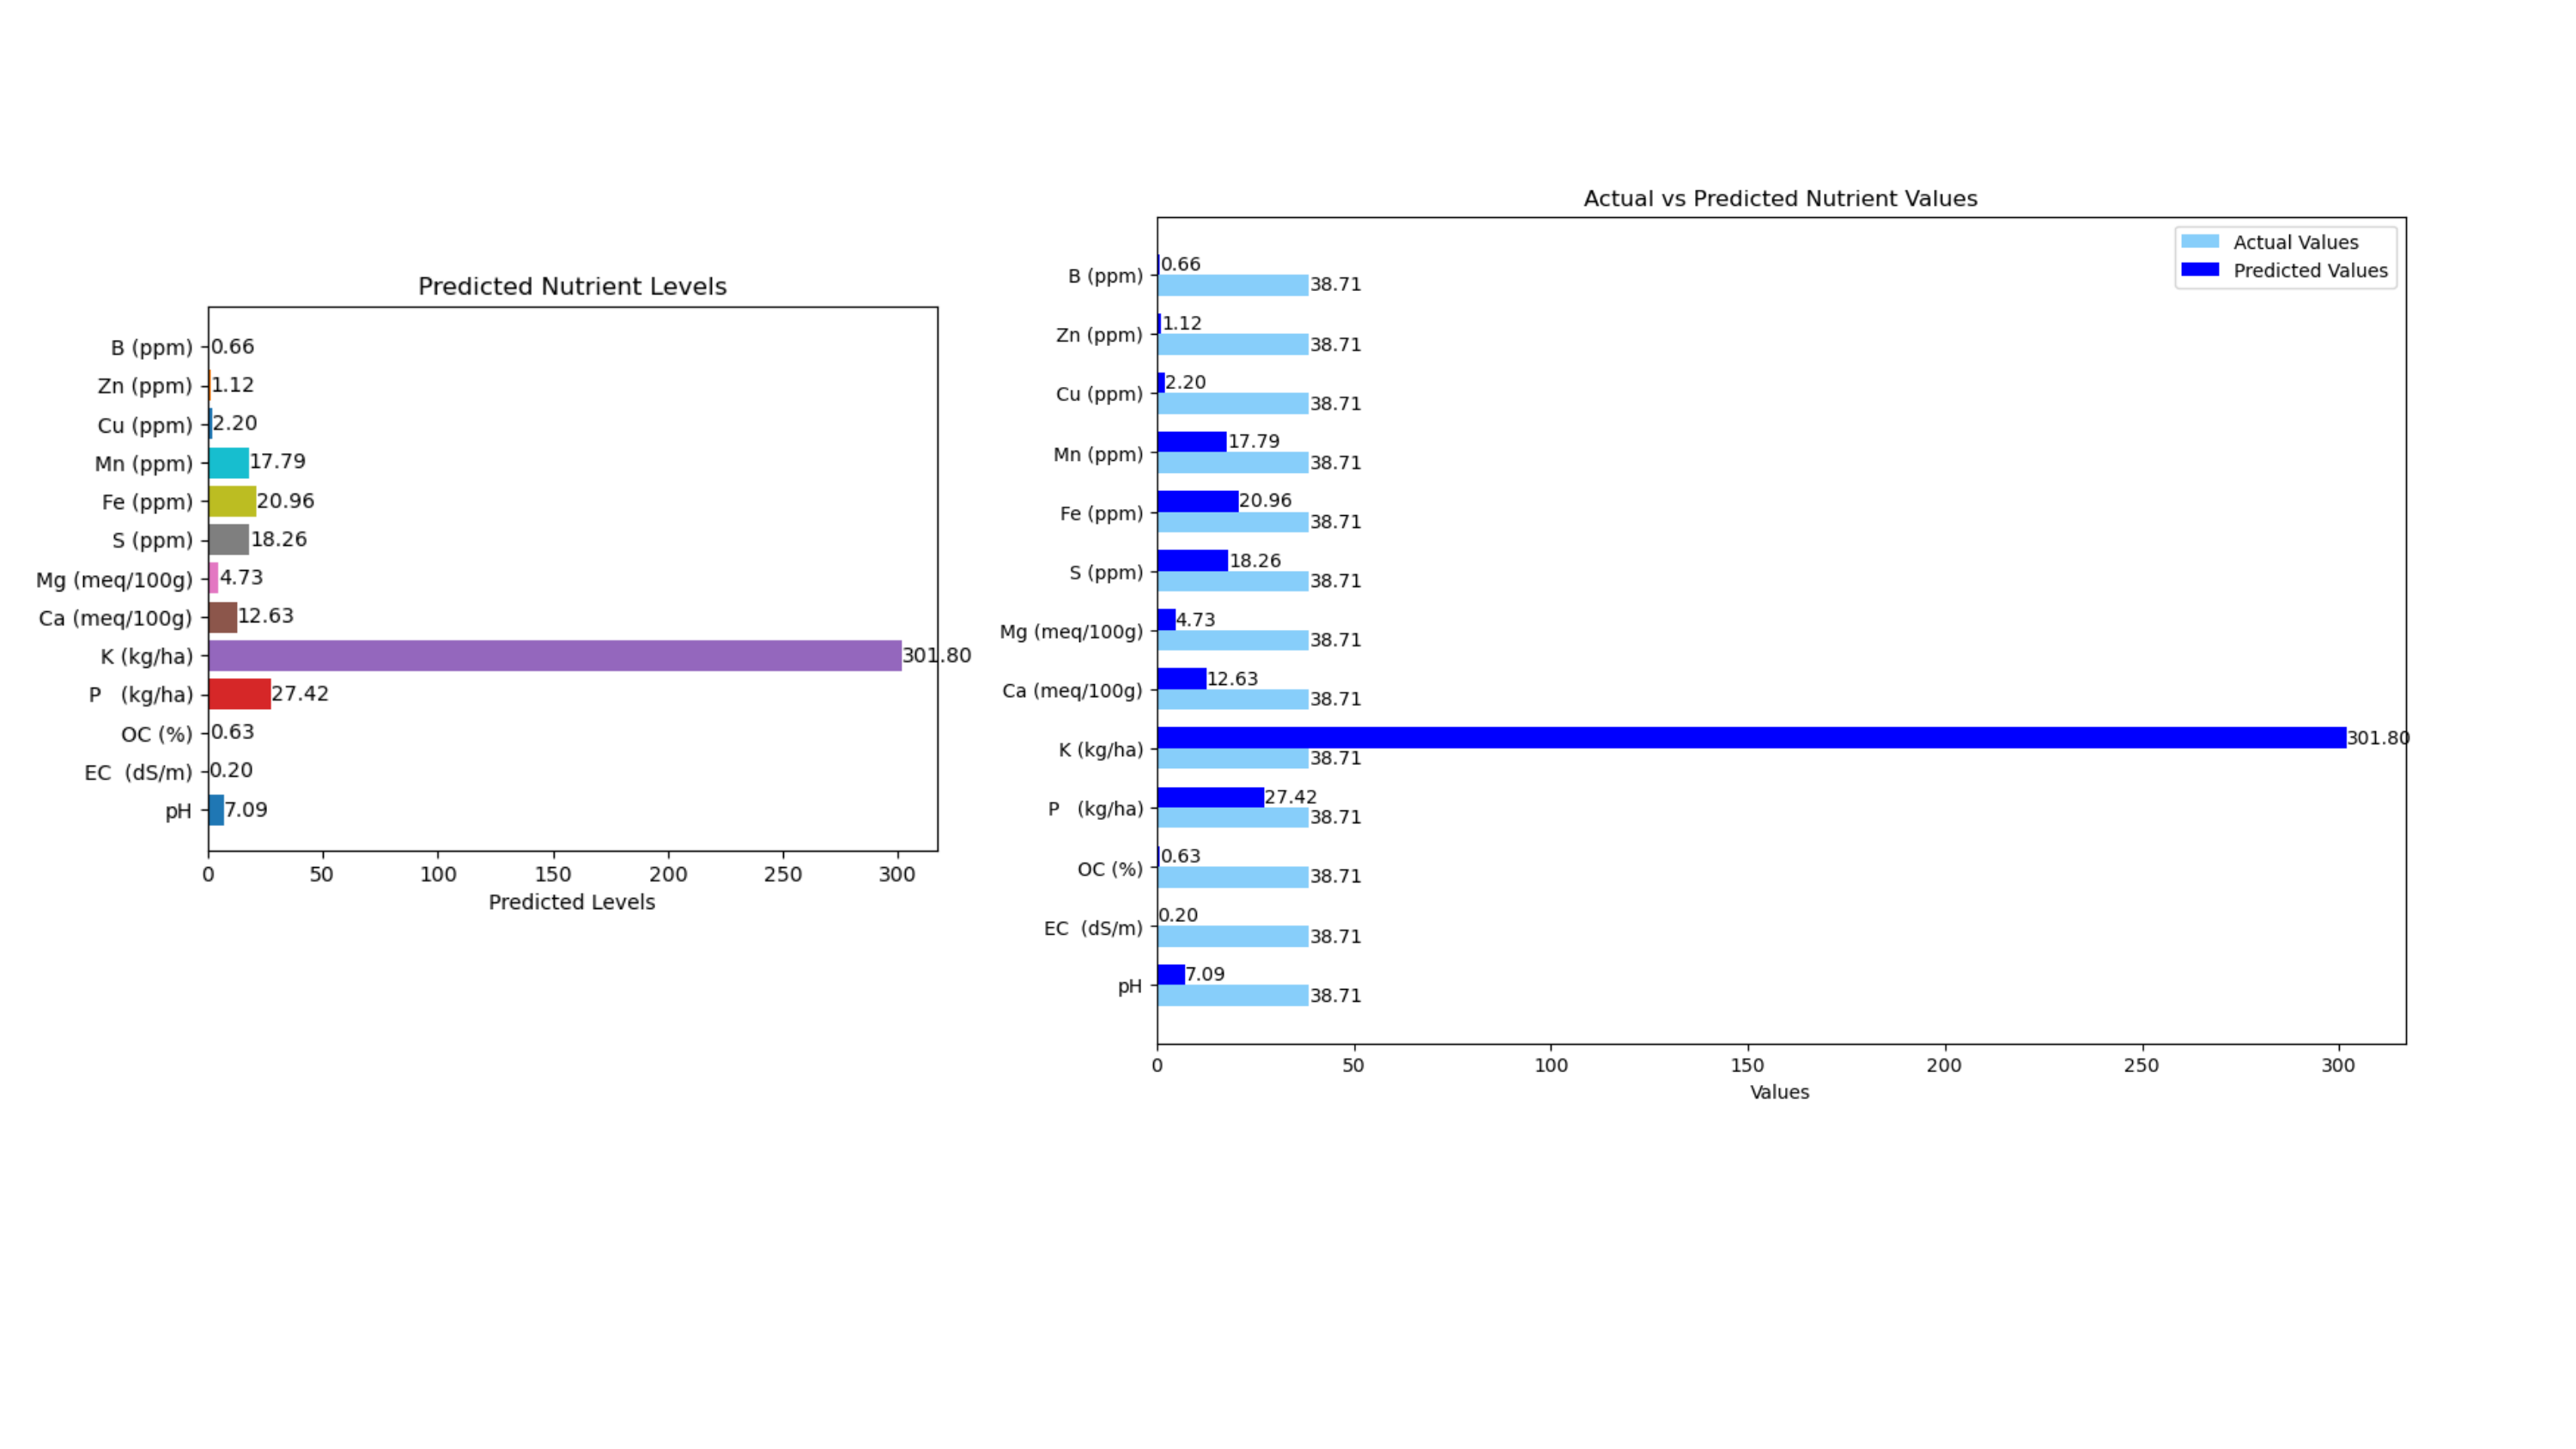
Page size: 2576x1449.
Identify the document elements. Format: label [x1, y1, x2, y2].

picture [21, 176, 2425, 1115]
